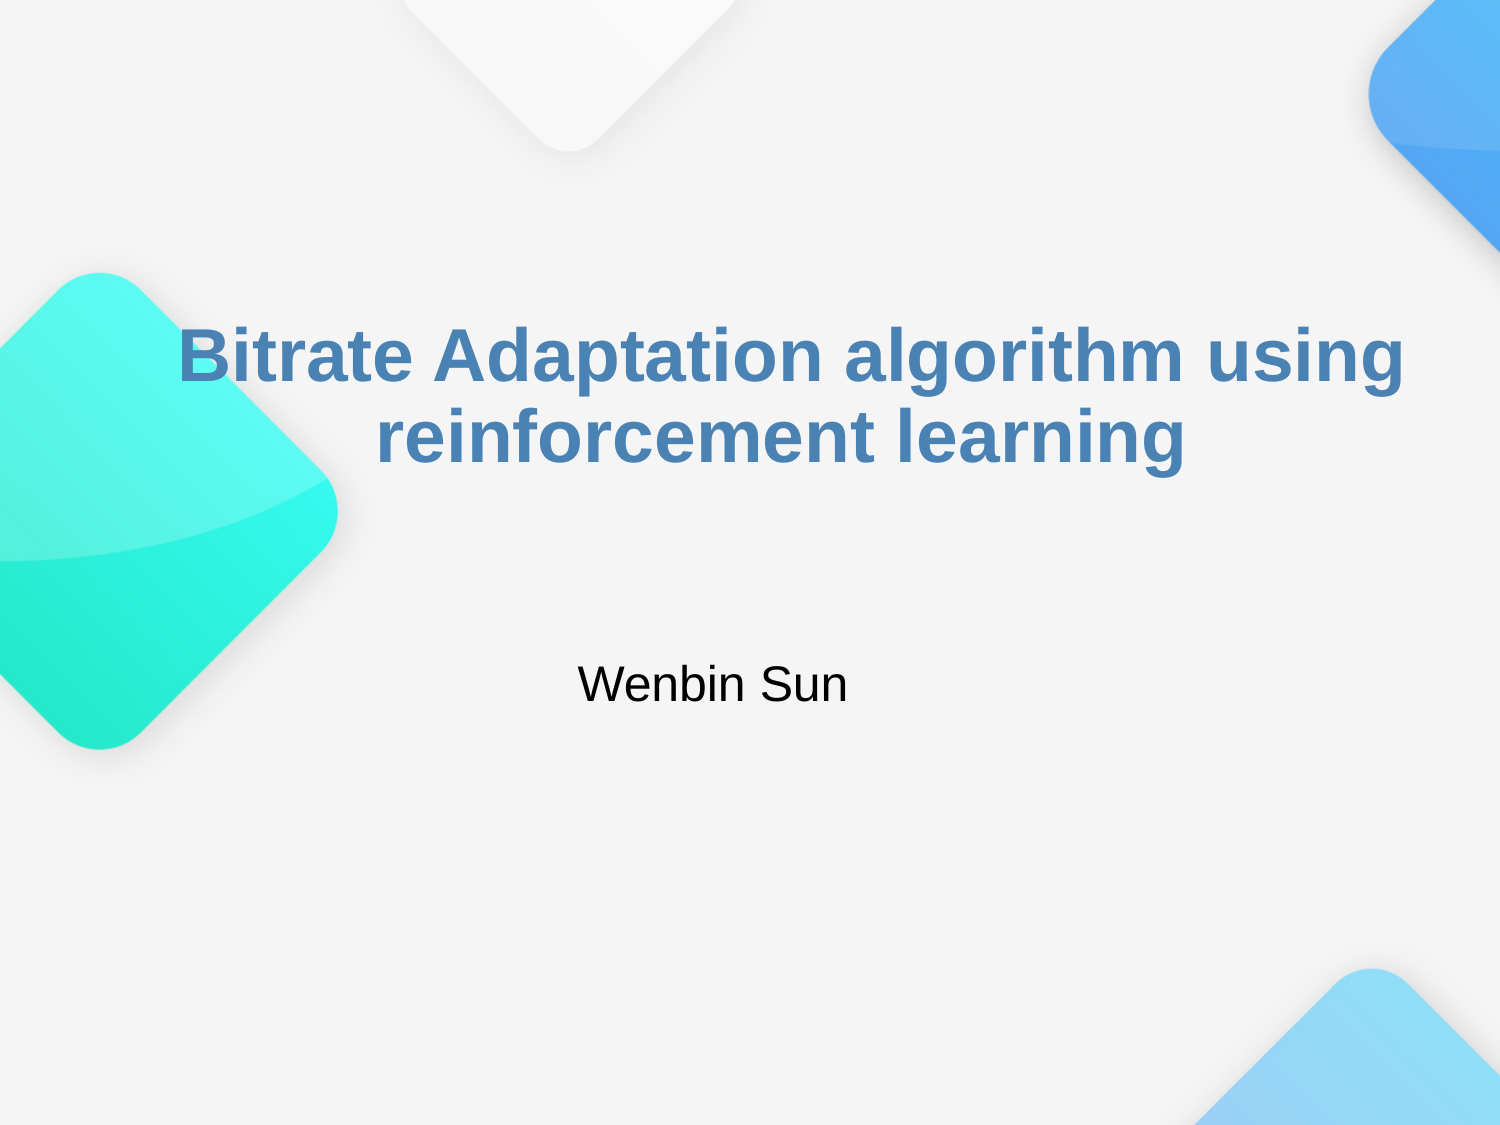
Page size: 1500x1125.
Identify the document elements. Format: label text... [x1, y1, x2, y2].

text_box Wenbin Sun [562, 644, 1349, 719]
title Bitrate Adaptation algorithm using reinforcement learning [116, 352, 1447, 442]
picture [0, 0, 1500, 1125]
